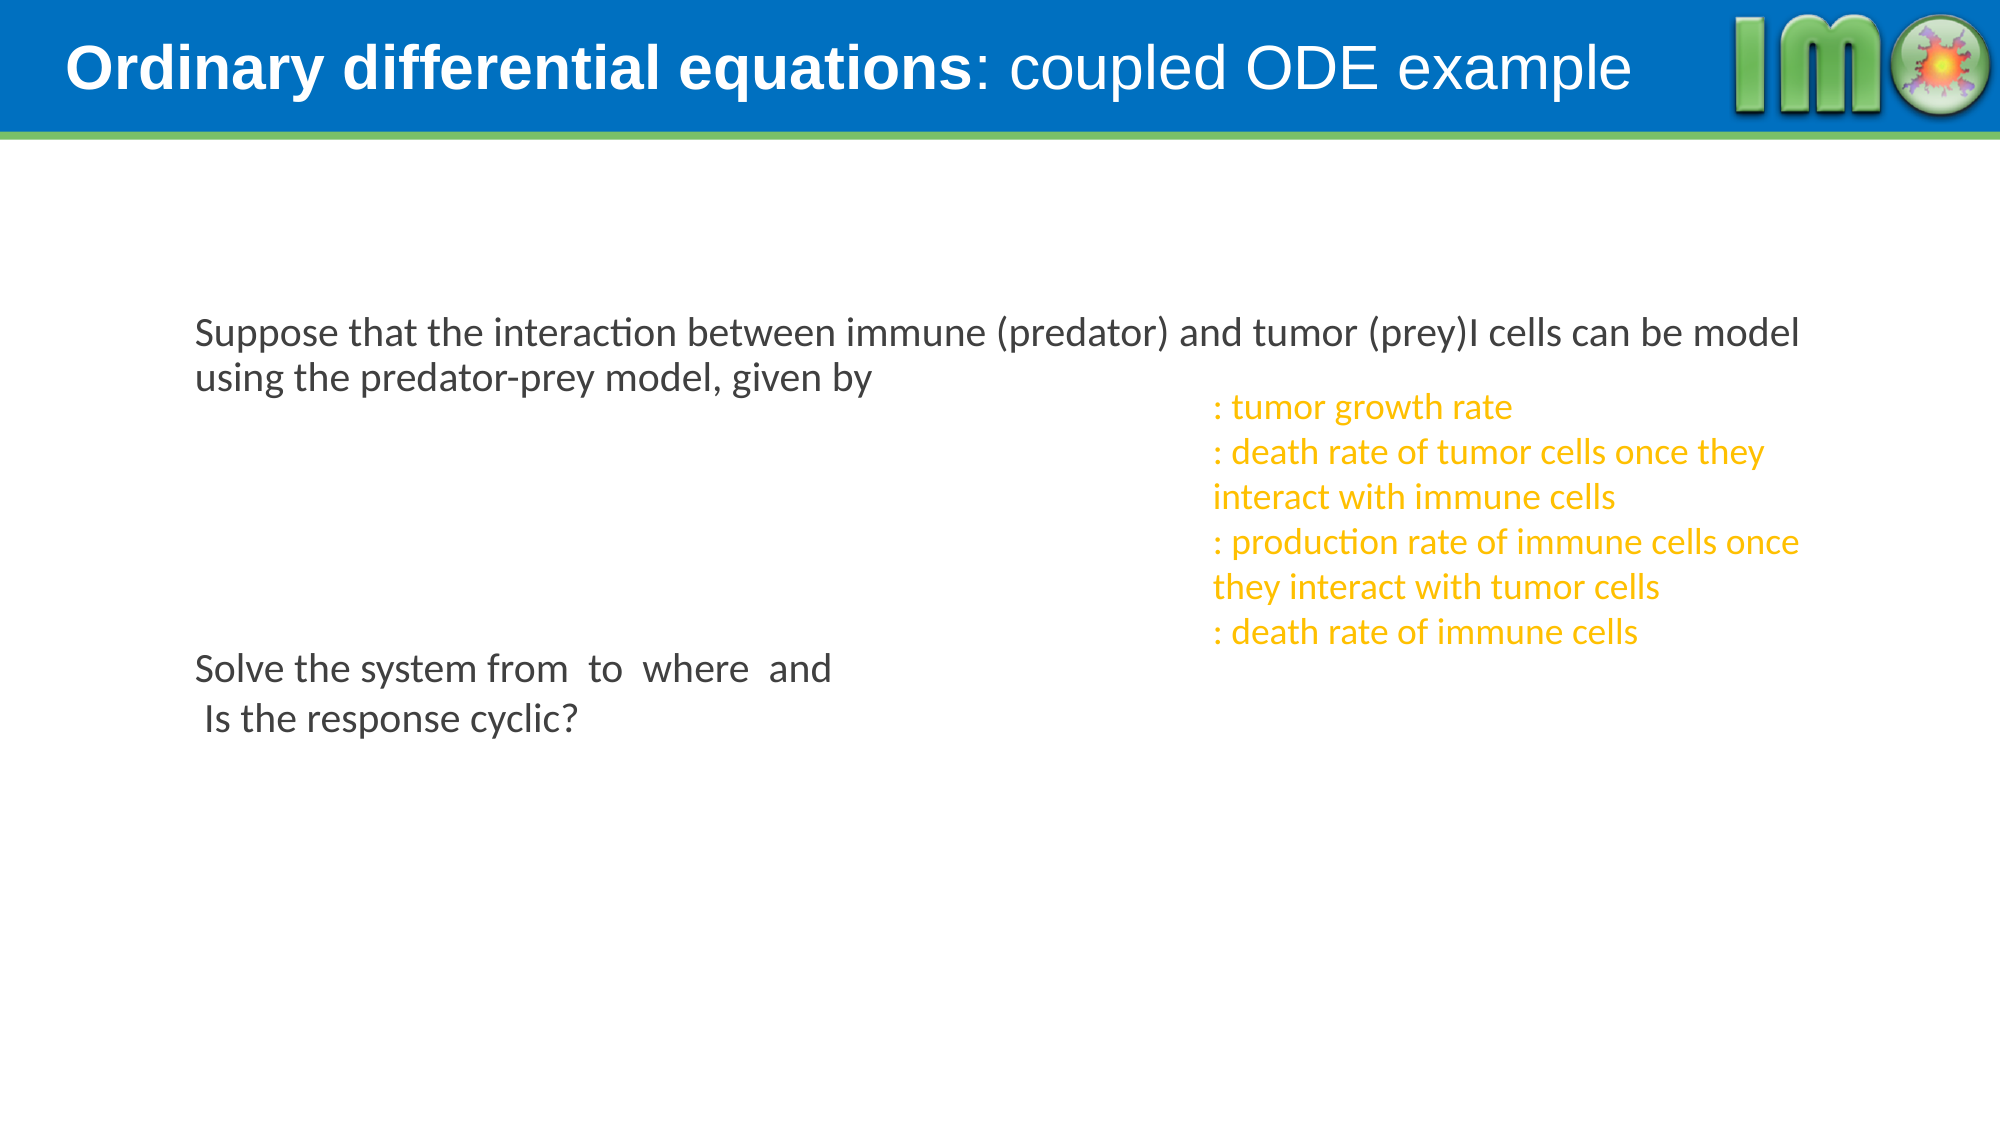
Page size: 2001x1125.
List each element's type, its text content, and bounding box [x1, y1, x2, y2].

text_box Ordinary differential equations: coupled ODE example [50, 19, 1650, 109]
picture [1728, 9, 2000, 125]
text_box [0, 0, 2000, 131]
text_box [0, 131, 2000, 140]
